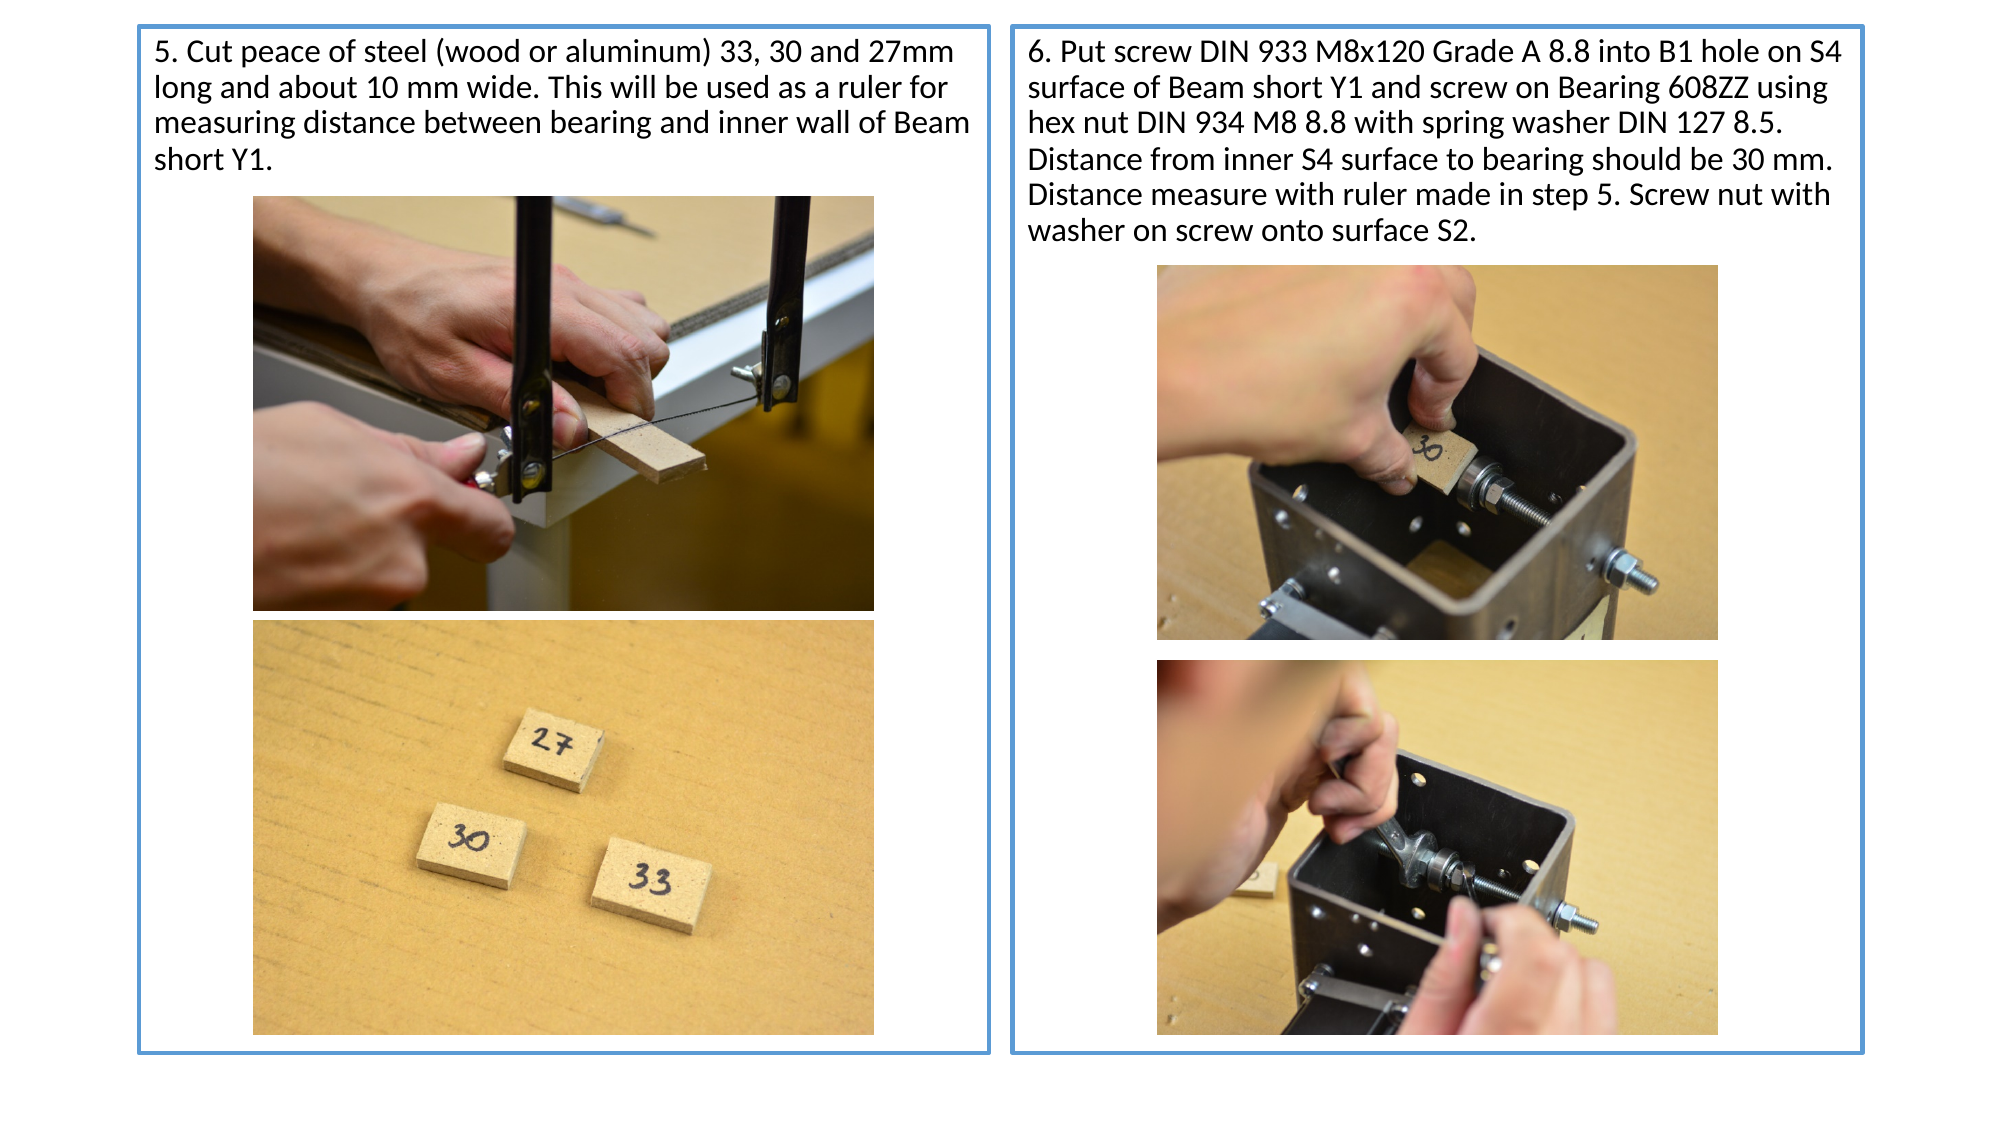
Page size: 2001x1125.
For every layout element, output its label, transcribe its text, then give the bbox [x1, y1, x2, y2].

picture [1156, 265, 1718, 640]
picture [1156, 660, 1718, 1035]
list 6. Put screw DIN 933 M8x120 Grade A 8.8 into B1 hole on S4 surface of Beam short Y1 and screw on Bearing 608ZZ using hex nut DIN 934 M8 8.8 with spring washer DIN 127 8.5. Distance from inner S4 surface to bearing should be 30 mm. Distance measure with ruler made in step 5. Screw nut with washer on screw onto surface S2. [1012, 26, 1863, 1053]
list 5. Cut peace of steel (wood or aluminum) 33, 30 and 27mm long and about 10 mm wide. This will be used as a ruler for measuring distance between bearing and inner wall of Beam short Y1. [138, 26, 989, 1053]
picture [253, 196, 874, 611]
picture [253, 620, 874, 1035]
